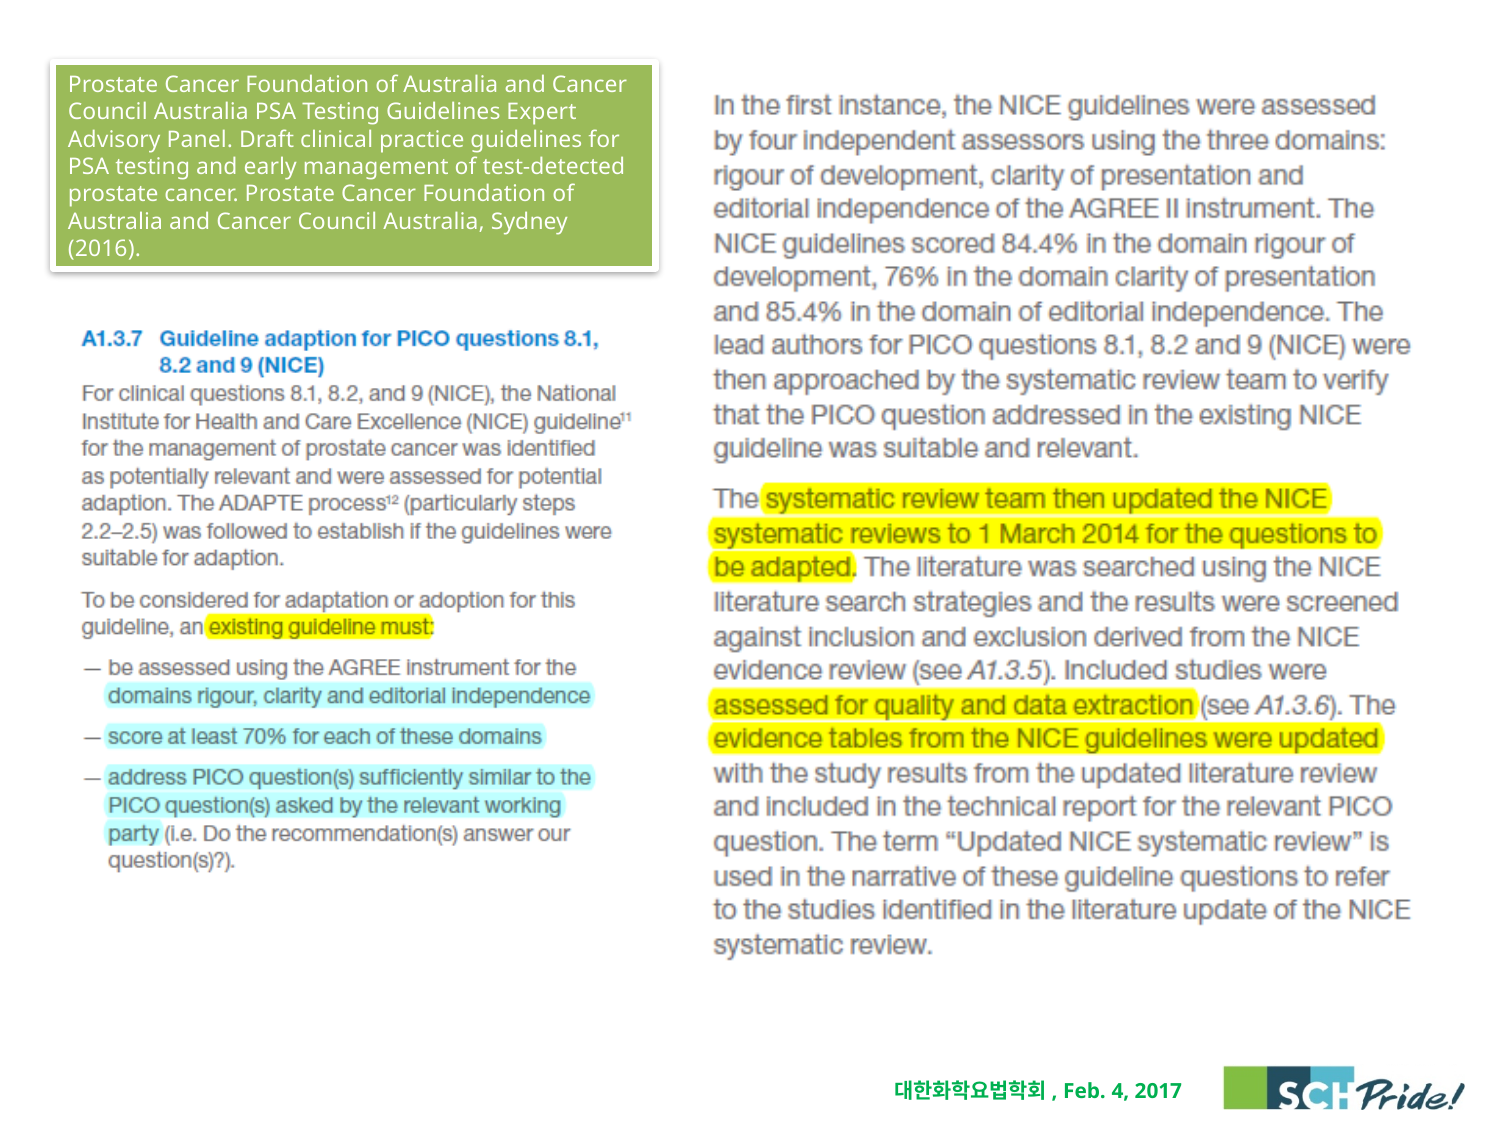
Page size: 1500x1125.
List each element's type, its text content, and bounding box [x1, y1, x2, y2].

text_box Prostate Cancer Foundation of Australia and Cancer Council Australia PSA Testing Guidelines Expert Advisory Panel. Draft clinical practice guidelines for PSA testing and early management of test-detected prostate cancer. Prostate Cancer Foundation of Australia and Cancer Council Australia, Sydney (2016). [50, 59, 659, 272]
picture [1222, 1064, 1465, 1110]
picture [697, 77, 1434, 977]
picture [62, 315, 644, 882]
